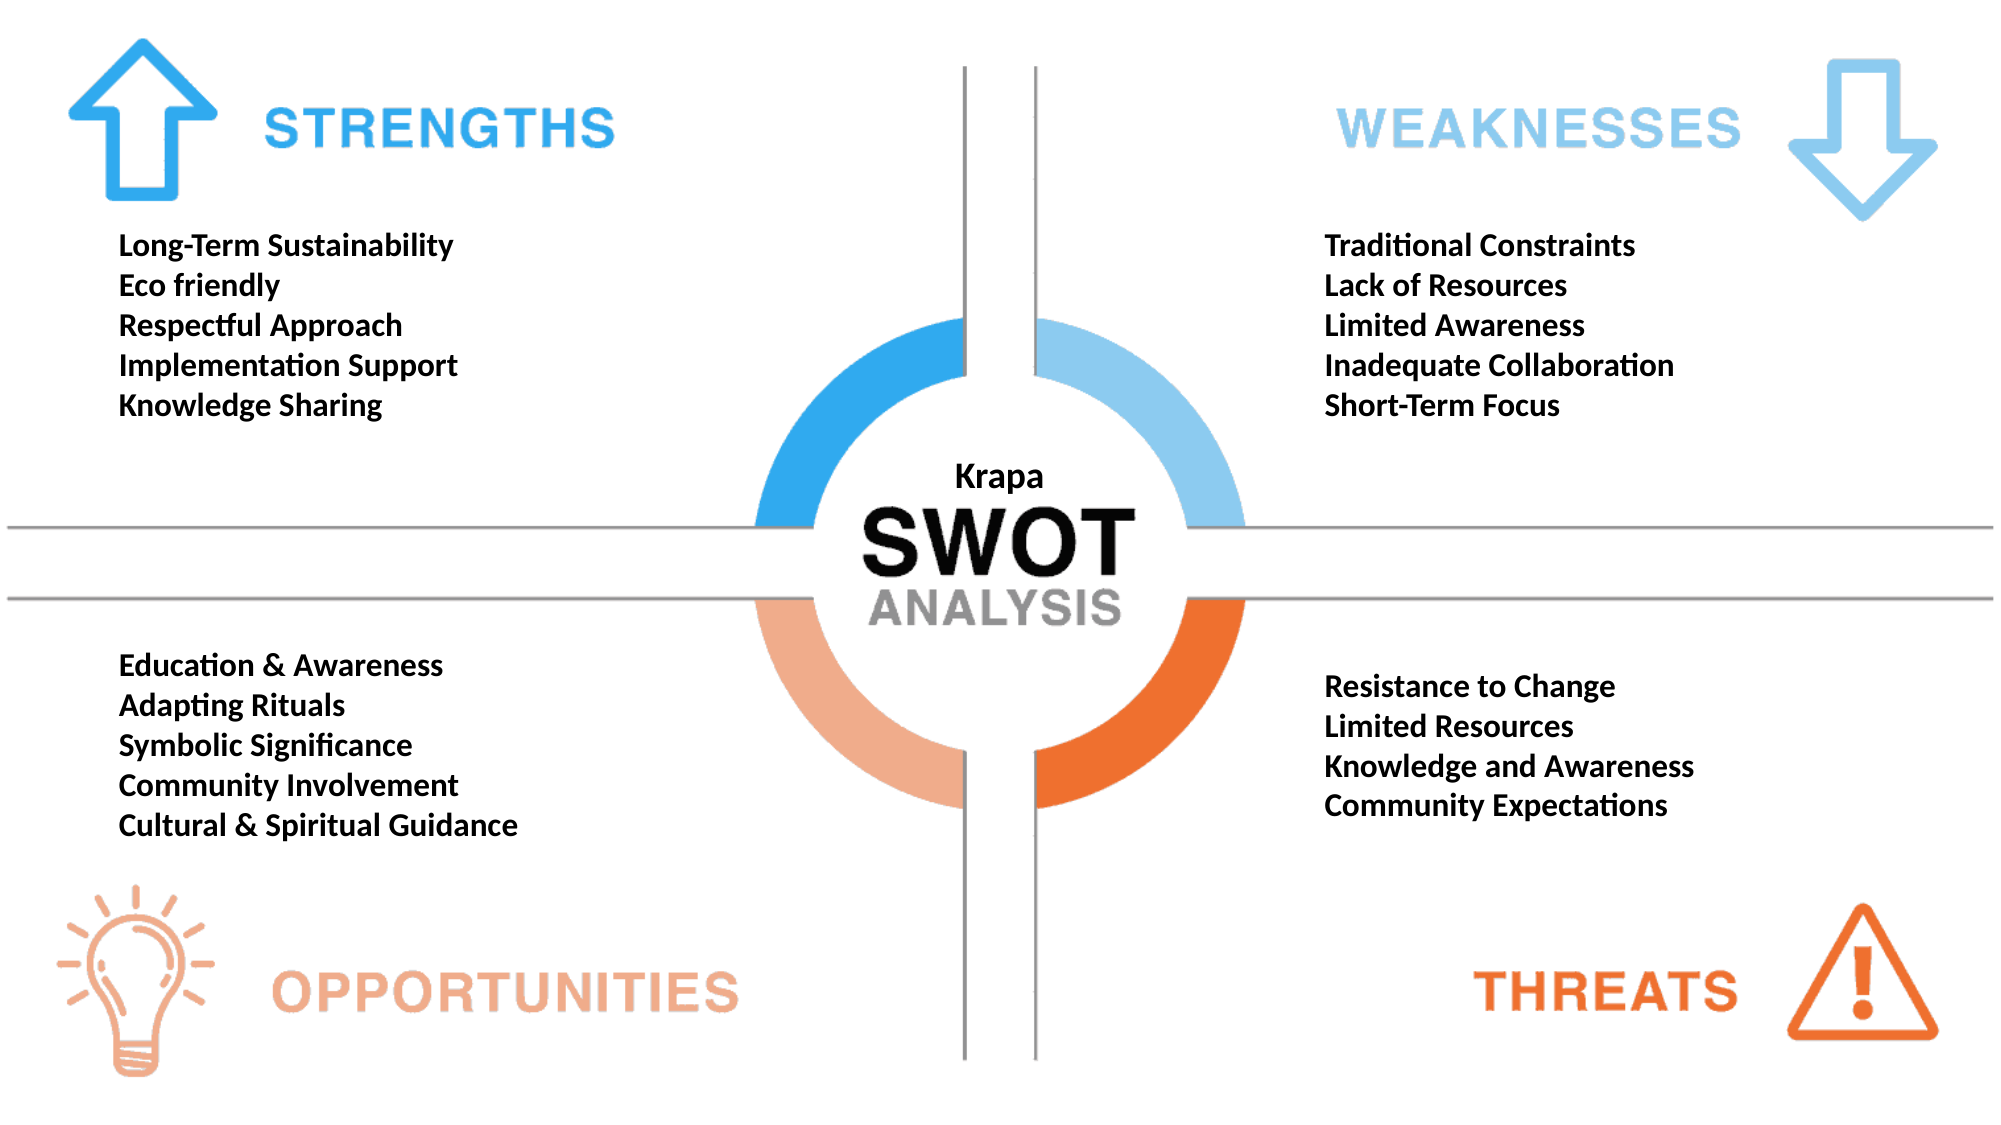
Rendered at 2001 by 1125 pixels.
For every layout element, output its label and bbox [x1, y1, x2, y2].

list [0, 0, 2000, 1125]
